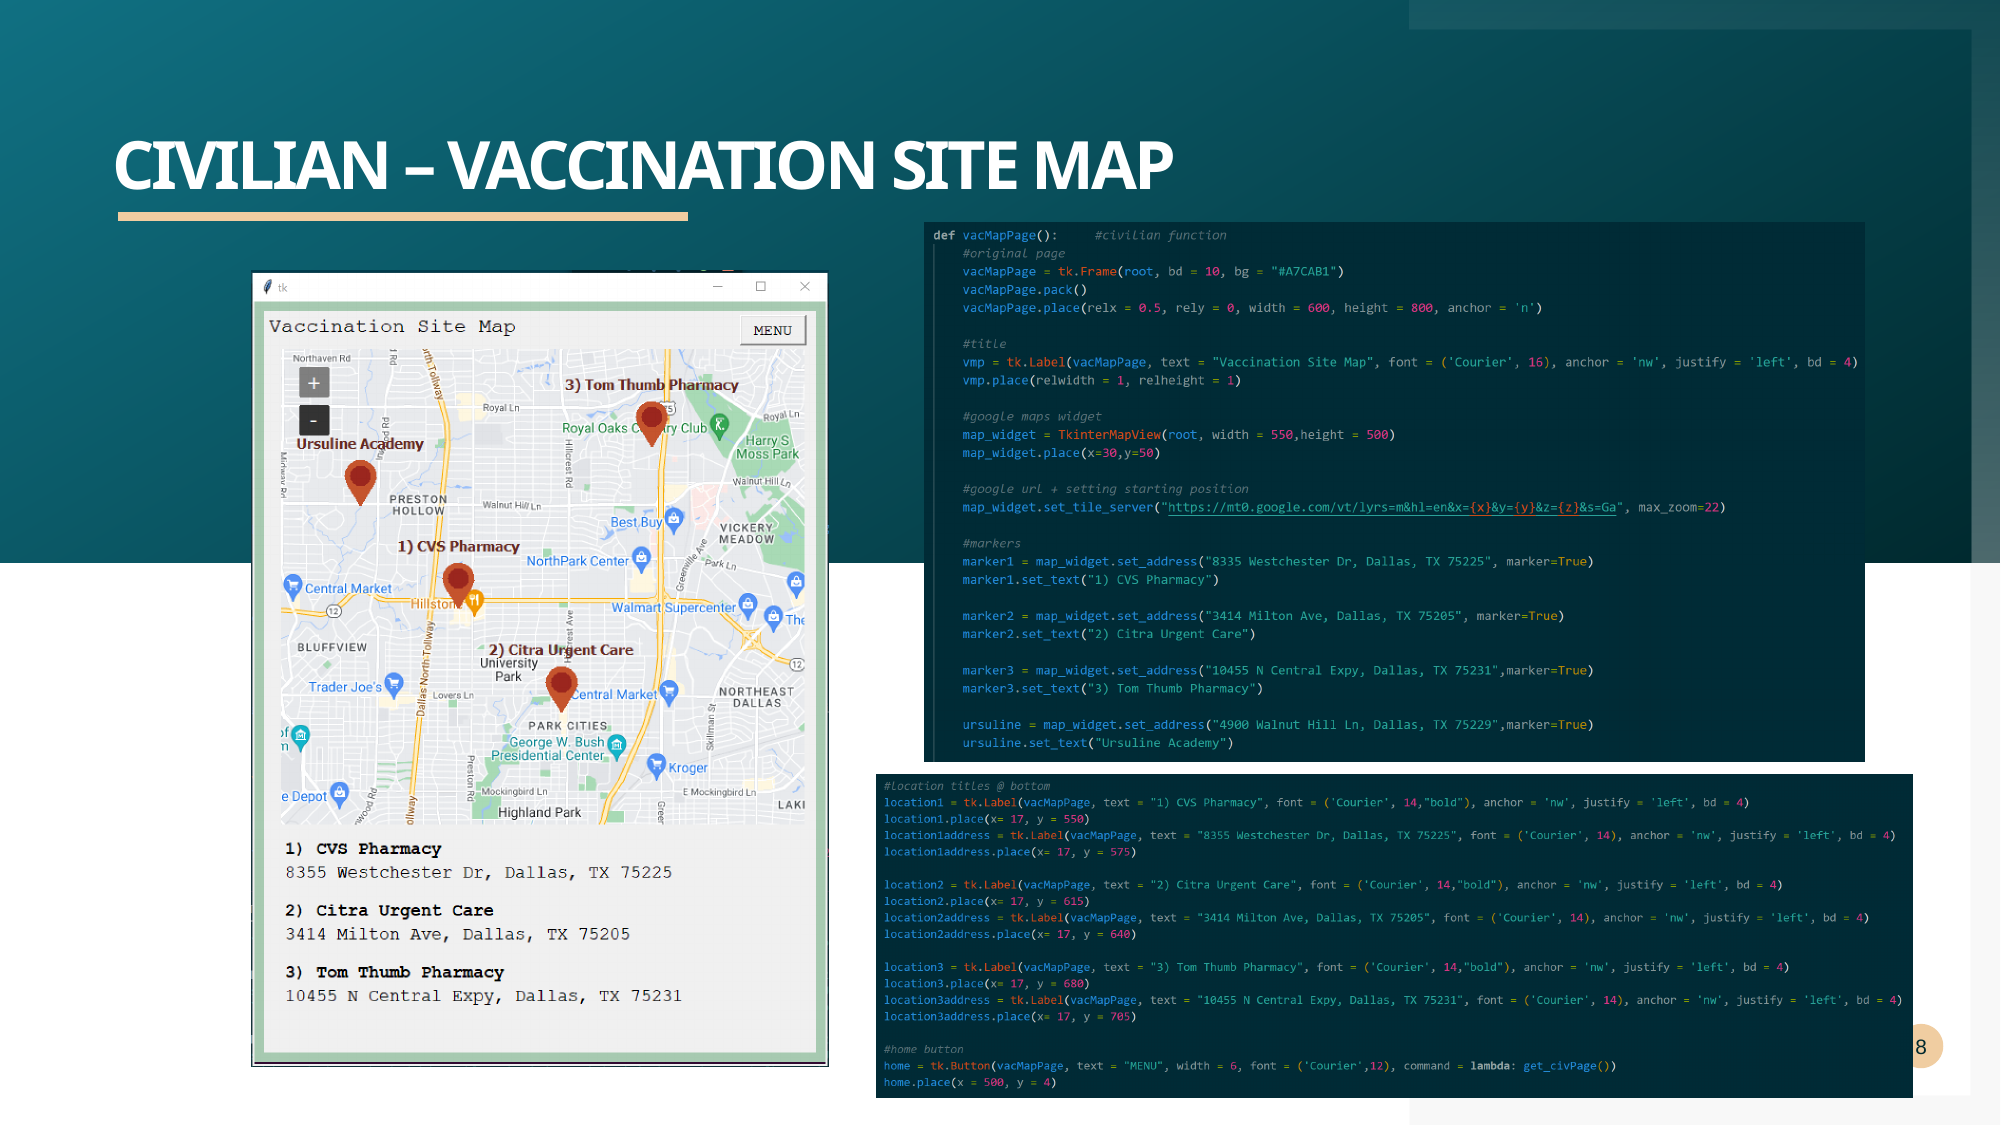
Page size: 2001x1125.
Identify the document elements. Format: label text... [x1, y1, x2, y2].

picture [896, 1064, 905, 1069]
picture [992, 881, 999, 888]
picture [251, 270, 829, 1067]
picture [1688, 505, 1696, 510]
slide_number 8 [1913, 1023, 1944, 1069]
picture [1044, 723, 1052, 728]
title CIVILIAN – VACCINATION SITE MAP [112, 132, 1353, 194]
picture [1479, 1064, 1492, 1069]
